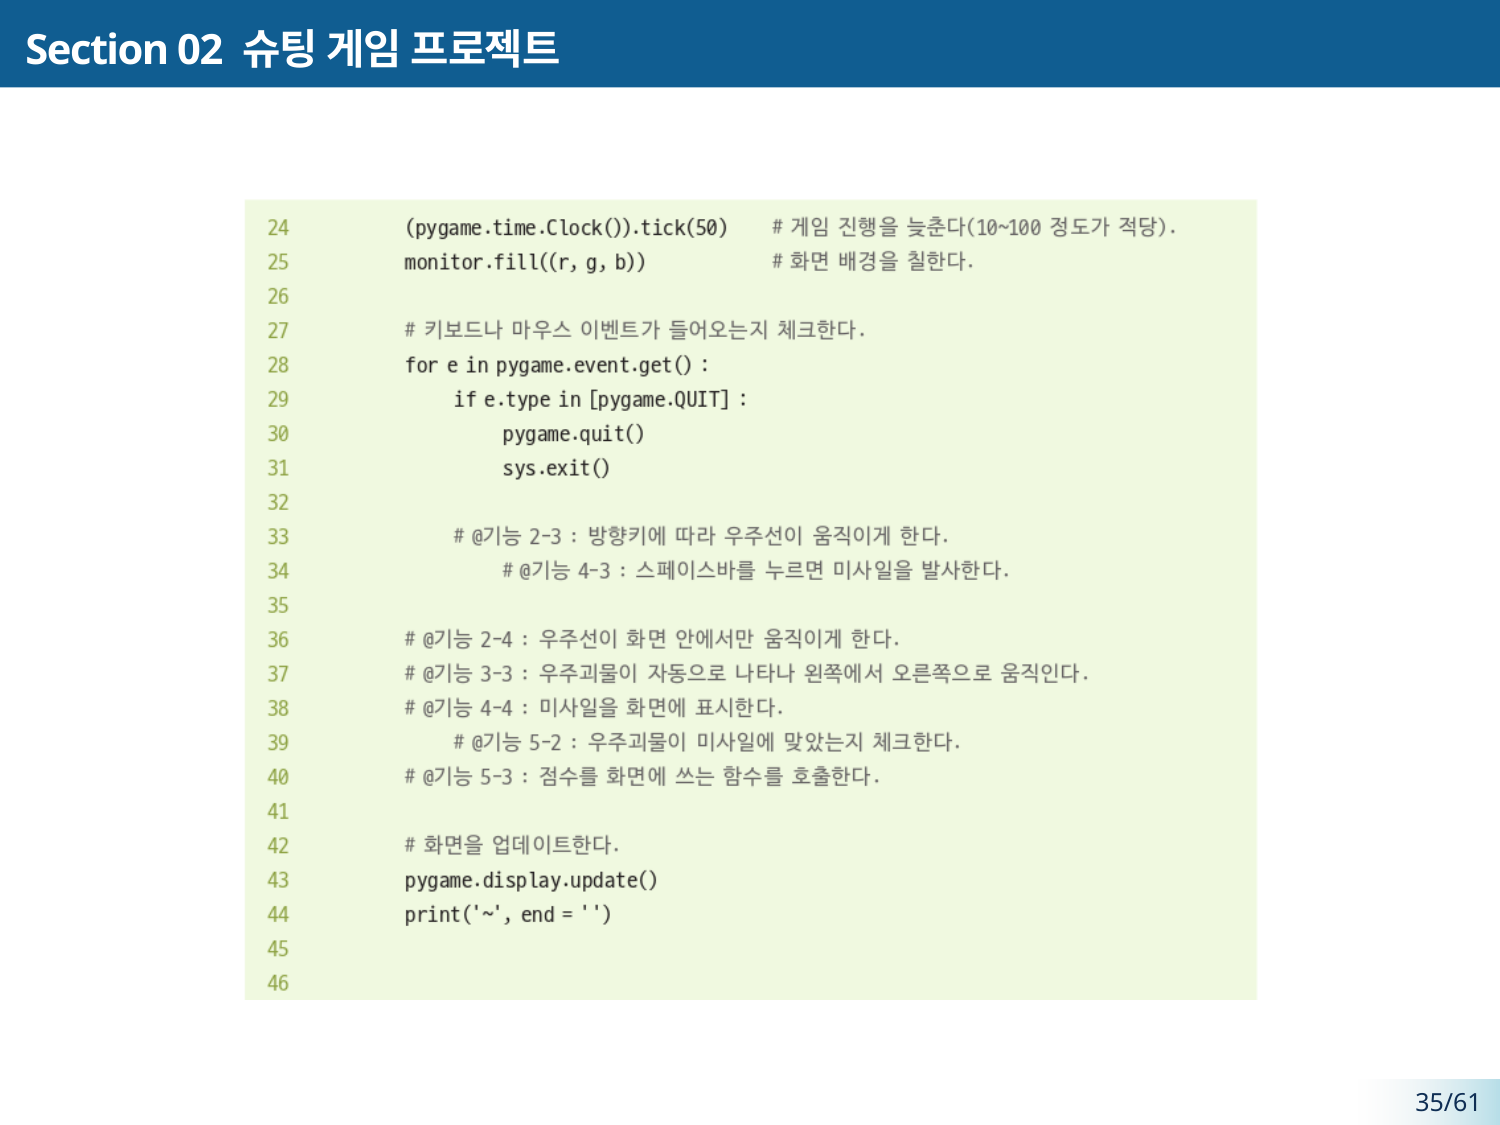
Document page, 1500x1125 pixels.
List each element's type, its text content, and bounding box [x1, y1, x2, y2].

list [237, 193, 1263, 1001]
title Section 02 슈팅 게임 프로젝트 [10, 8, 1288, 87]
